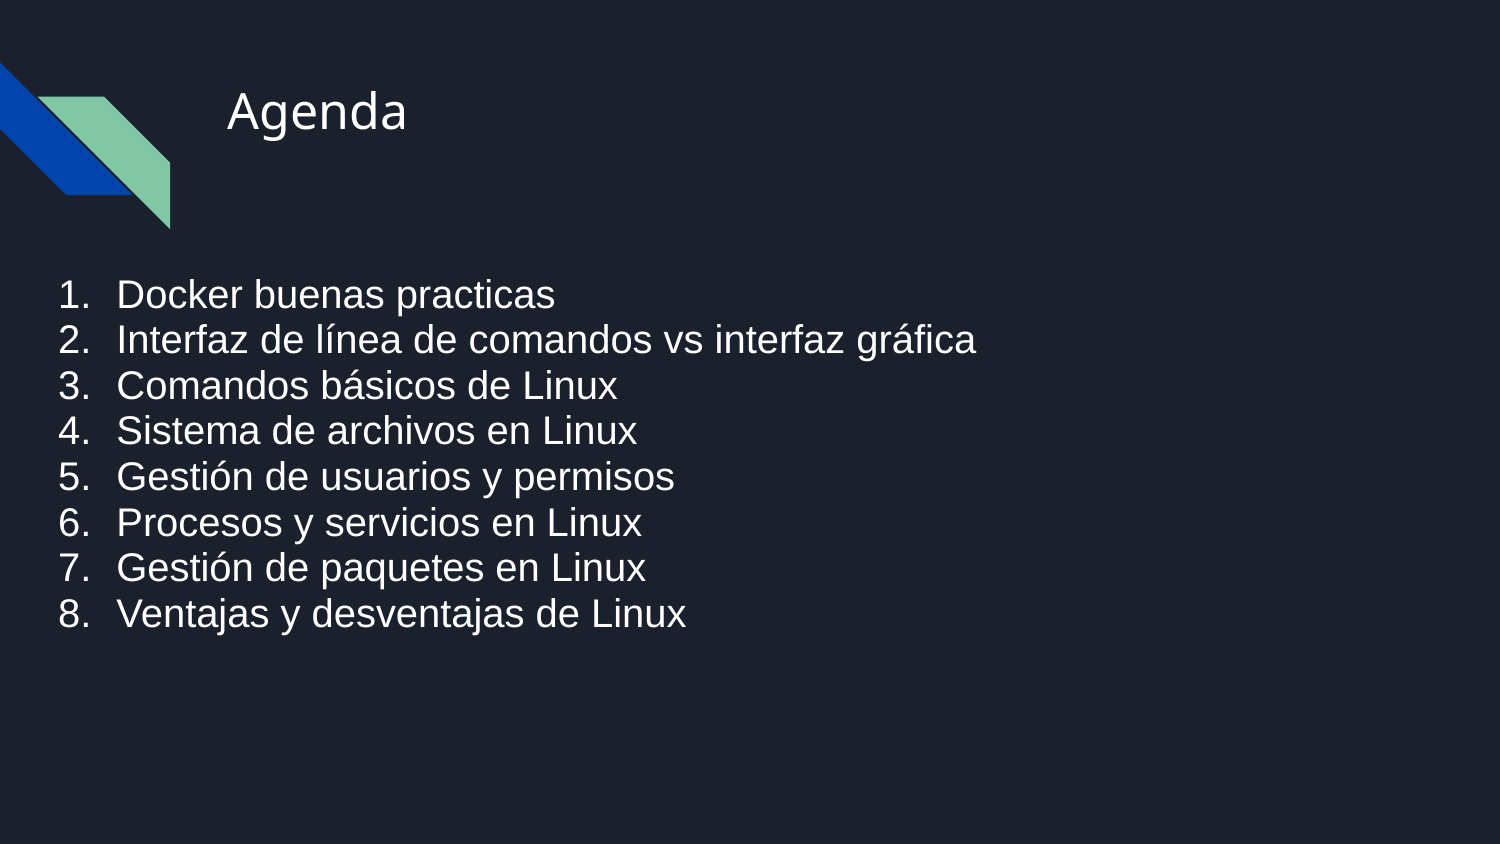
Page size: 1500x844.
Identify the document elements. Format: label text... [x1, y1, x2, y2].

title Agenda [212, 64, 1368, 215]
list Docker buenas practicas Interfaz de línea de comandos vs interfaz gráfica Comandos básicos de Linux Sistema de archivos en Linux Gestión de usuarios y permisos Procesos y servicios en Linux Gestión de paquetes en Linux Ventajas y desventajas de Linux [26, 257, 1250, 754]
